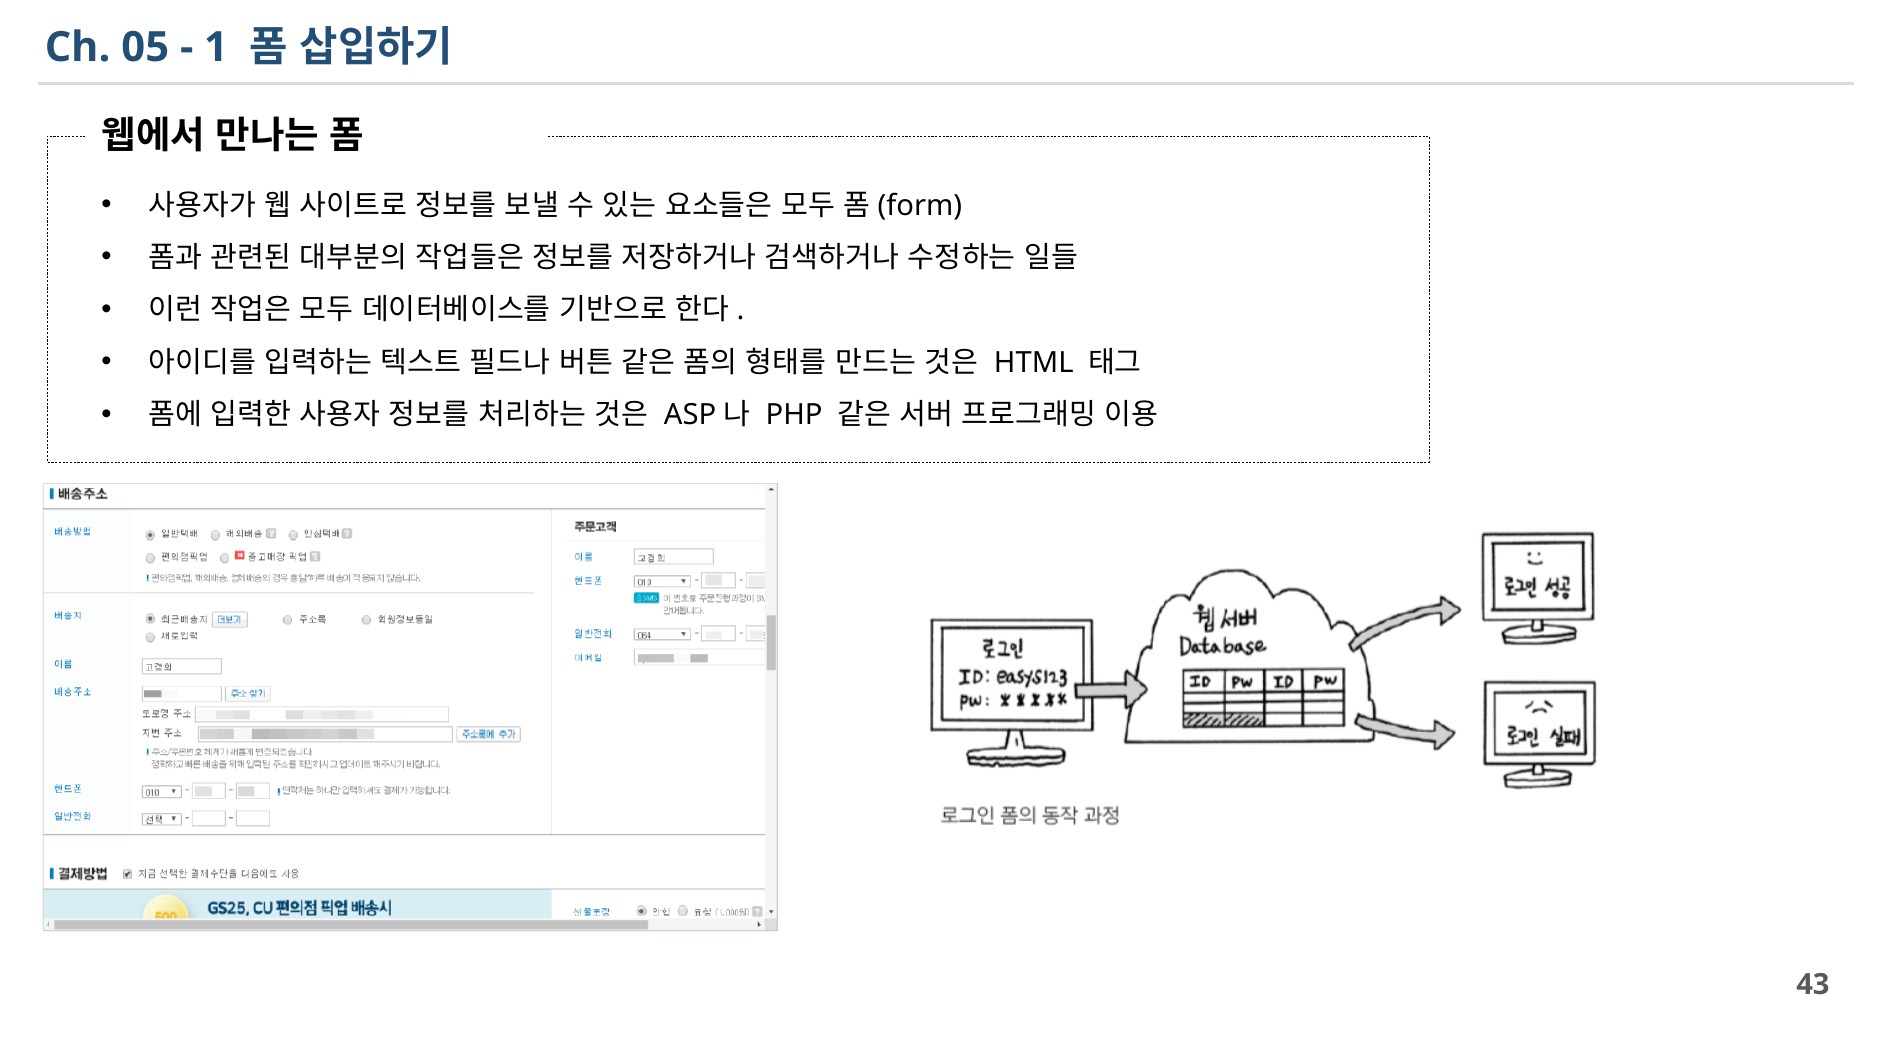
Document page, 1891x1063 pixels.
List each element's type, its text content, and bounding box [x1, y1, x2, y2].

picture [33, 473, 785, 942]
picture [897, 497, 1649, 847]
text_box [46, 103, 1430, 463]
title Ch. 05 - 1 폼 삽입하기 [29, 11, 1809, 78]
slide_number 43 [1703, 956, 1845, 1014]
